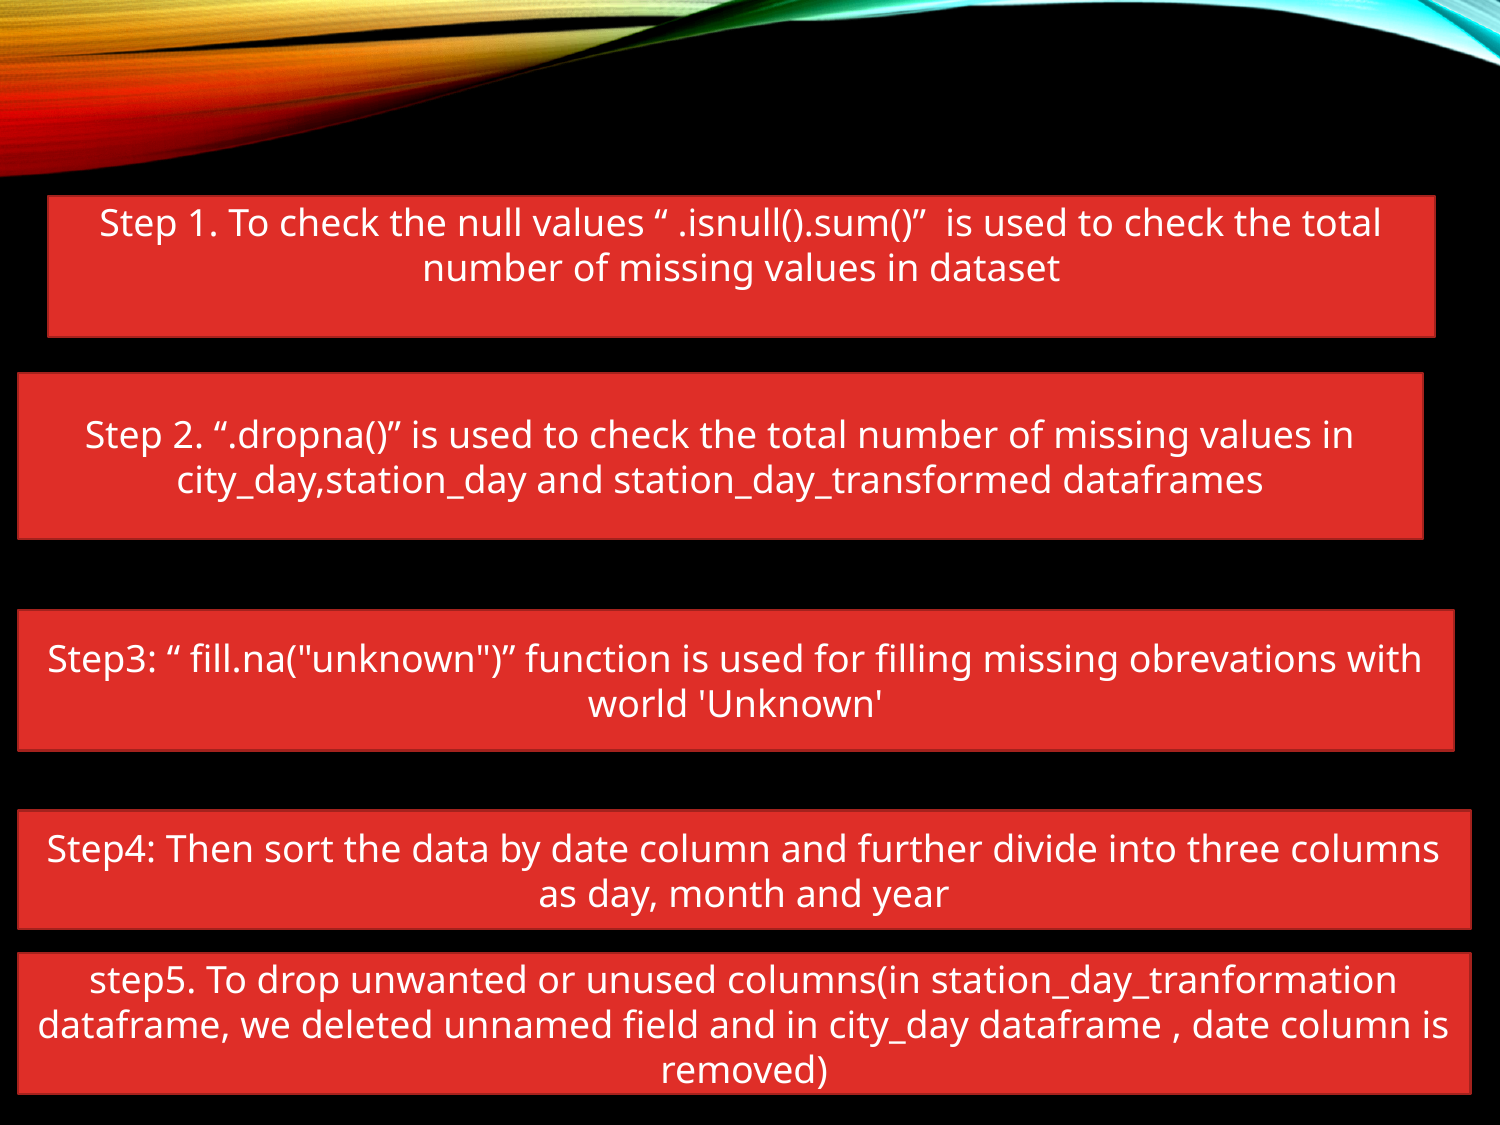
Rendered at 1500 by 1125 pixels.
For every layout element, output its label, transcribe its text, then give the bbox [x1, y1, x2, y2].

picture [0, 0, 1500, 178]
text_box Step4: Then sort the data by date column and further divide into three columns as day, month and year [17, 809, 1472, 930]
text_box step5. To drop unwanted or unused columns(in station_day_tranformation dataframe, we deleted unnamed field and in city_day dataframe , date column is removed) [17, 952, 1472, 1095]
text_box Step 1. To check the null values “ .isnull().sum()” is used to check the total number of missing values in dataset [47, 195, 1436, 338]
text_box Step 2. “.dropna()” is used to check the total number of missing values in city_day,station_day and station_day_transformed dataframes [17, 372, 1424, 540]
text_box Step3: “ fill.na("unknown")” function is used for filling missing obrevations with world 'Unknown' [17, 609, 1455, 752]
